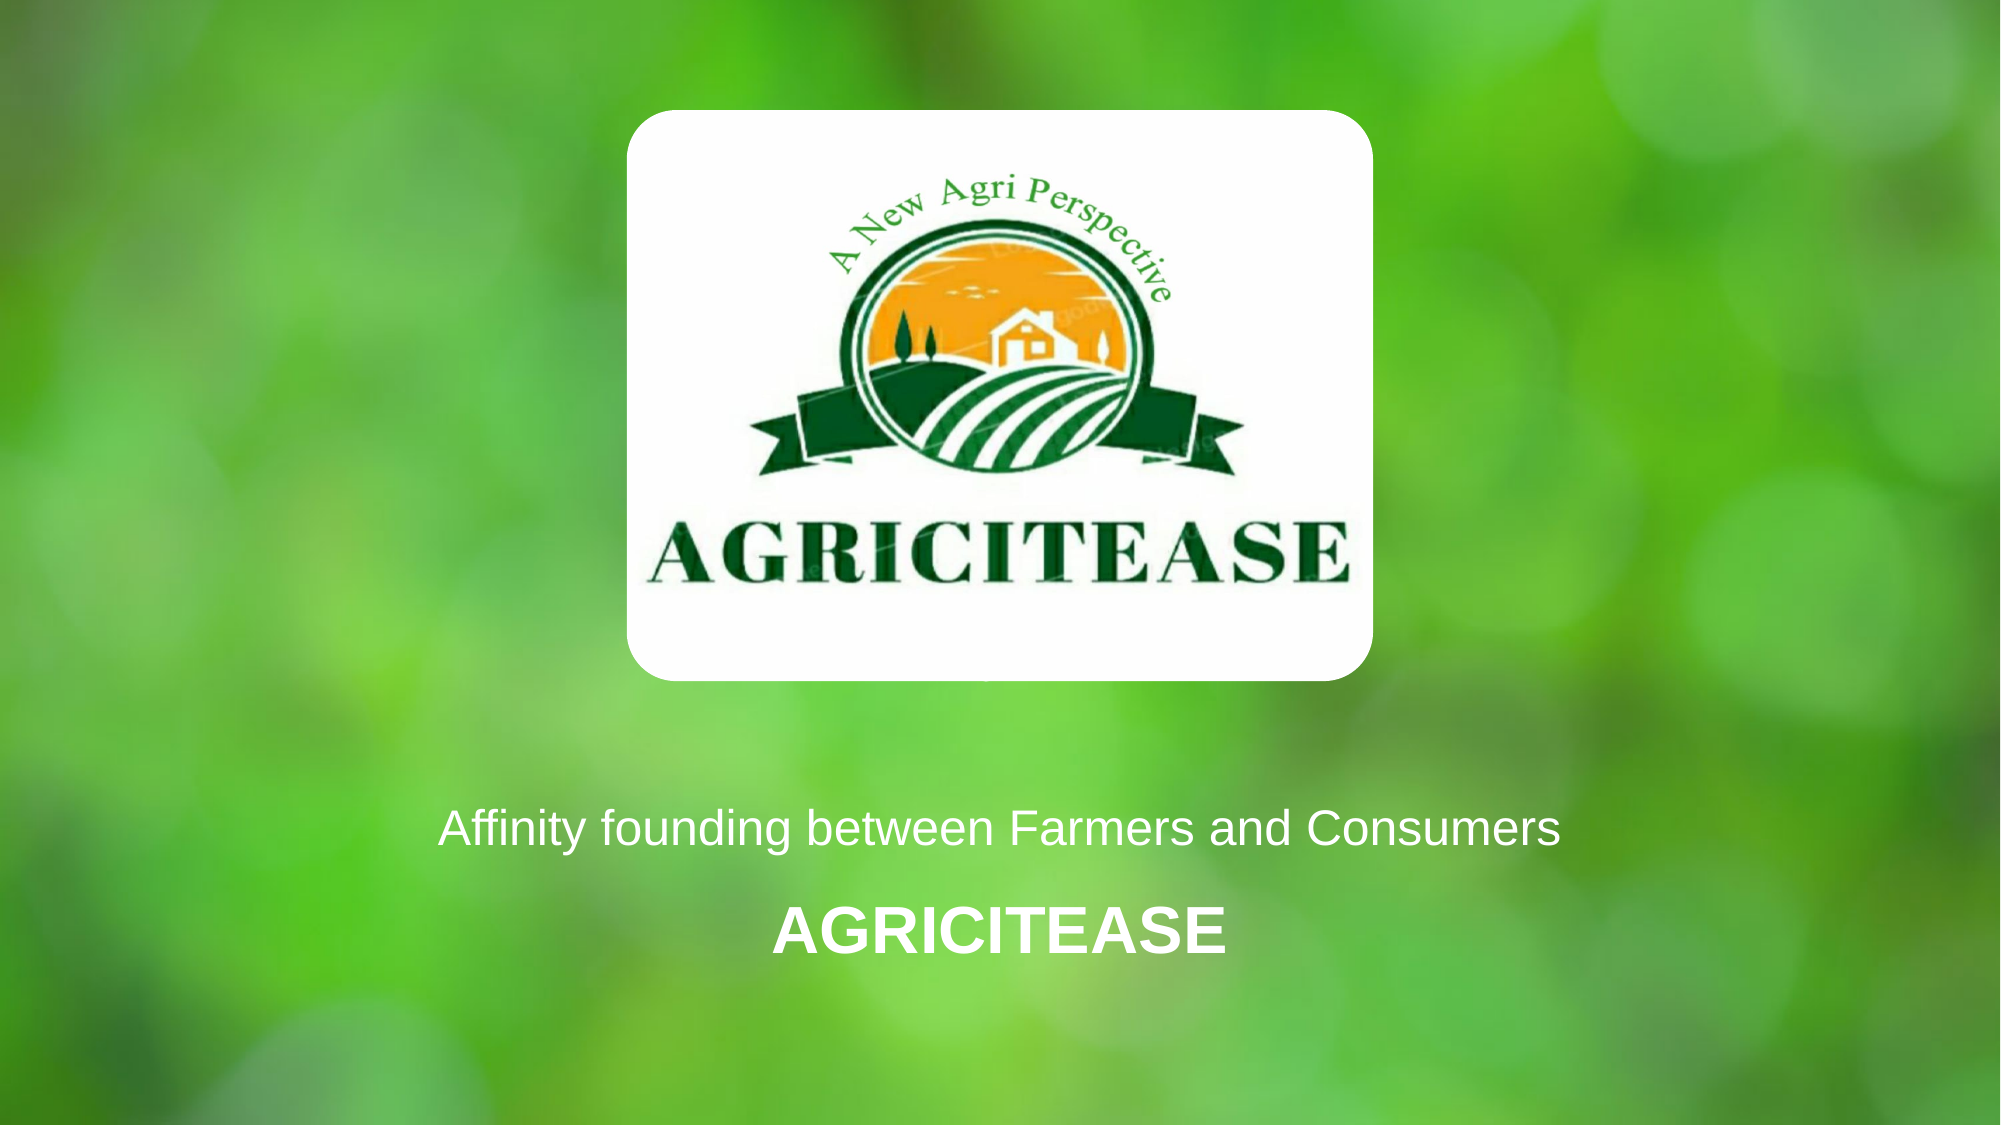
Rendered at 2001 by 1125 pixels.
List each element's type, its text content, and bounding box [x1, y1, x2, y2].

list Affinity founding between Farmers and Consumers [0, 772, 2000, 890]
picture [0, 0, 2001, 1125]
list AGRICITEASE [0, 896, 2000, 968]
